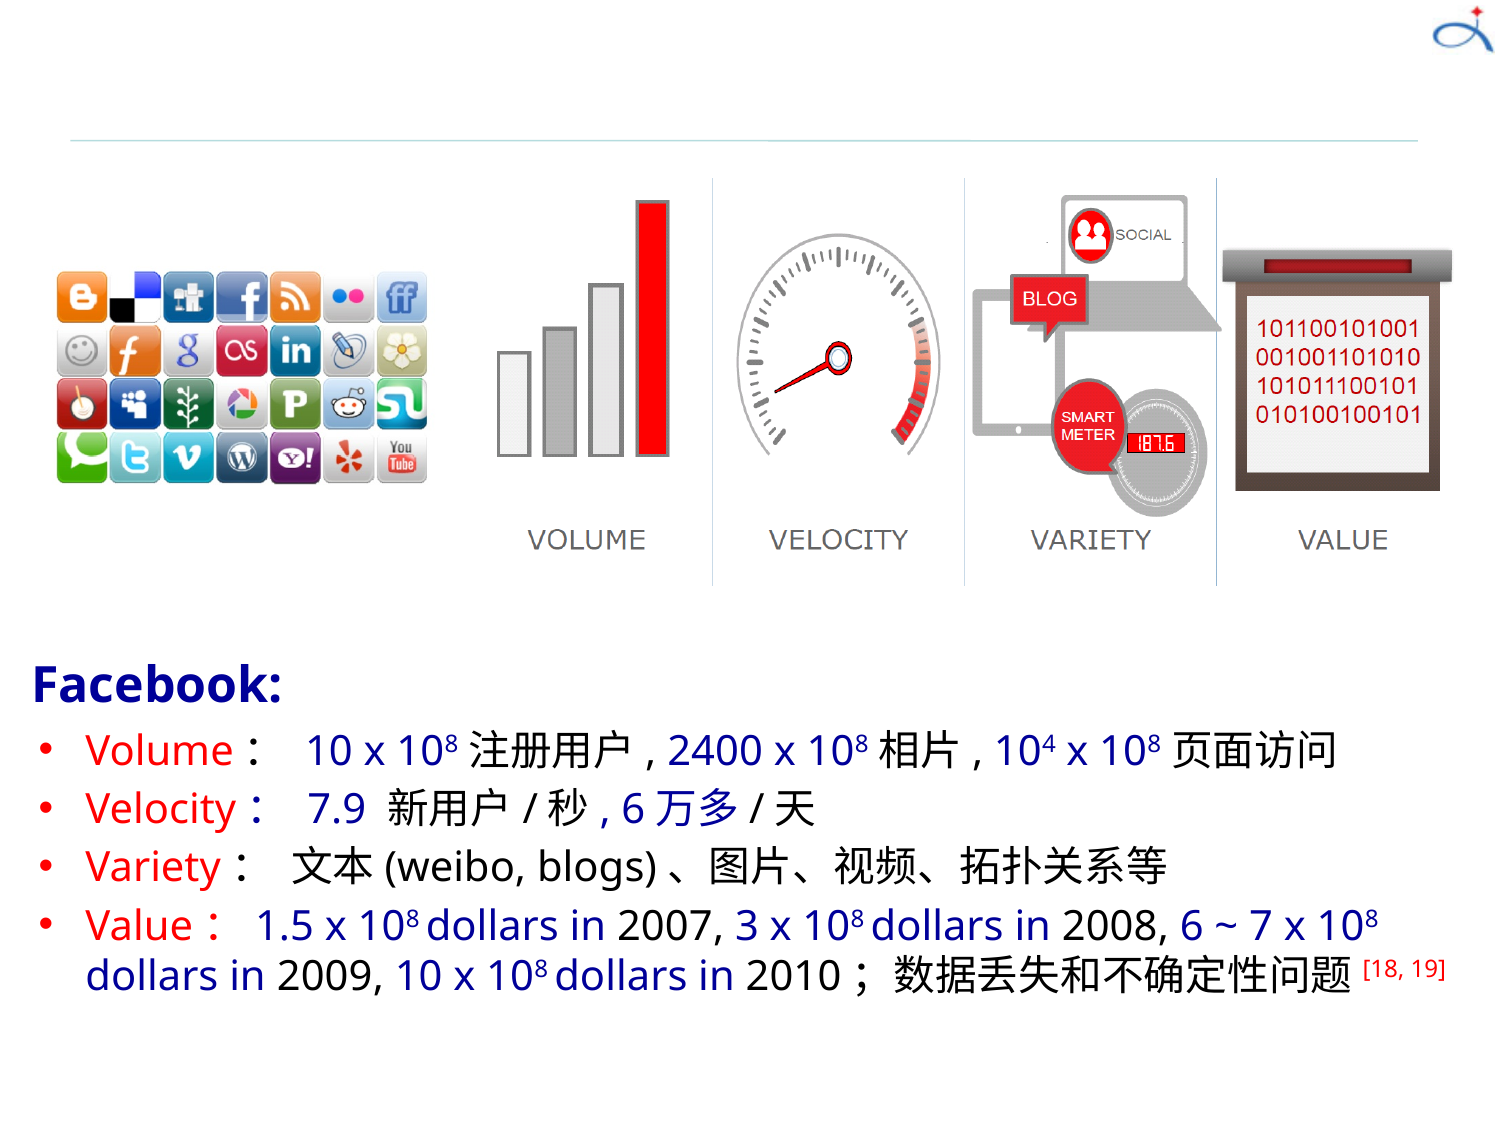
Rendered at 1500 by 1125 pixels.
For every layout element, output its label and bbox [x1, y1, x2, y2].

list [466, 178, 1466, 599]
picture [1432, 5, 1495, 55]
picture [41, 255, 442, 498]
text_box [23, 644, 1471, 1048]
